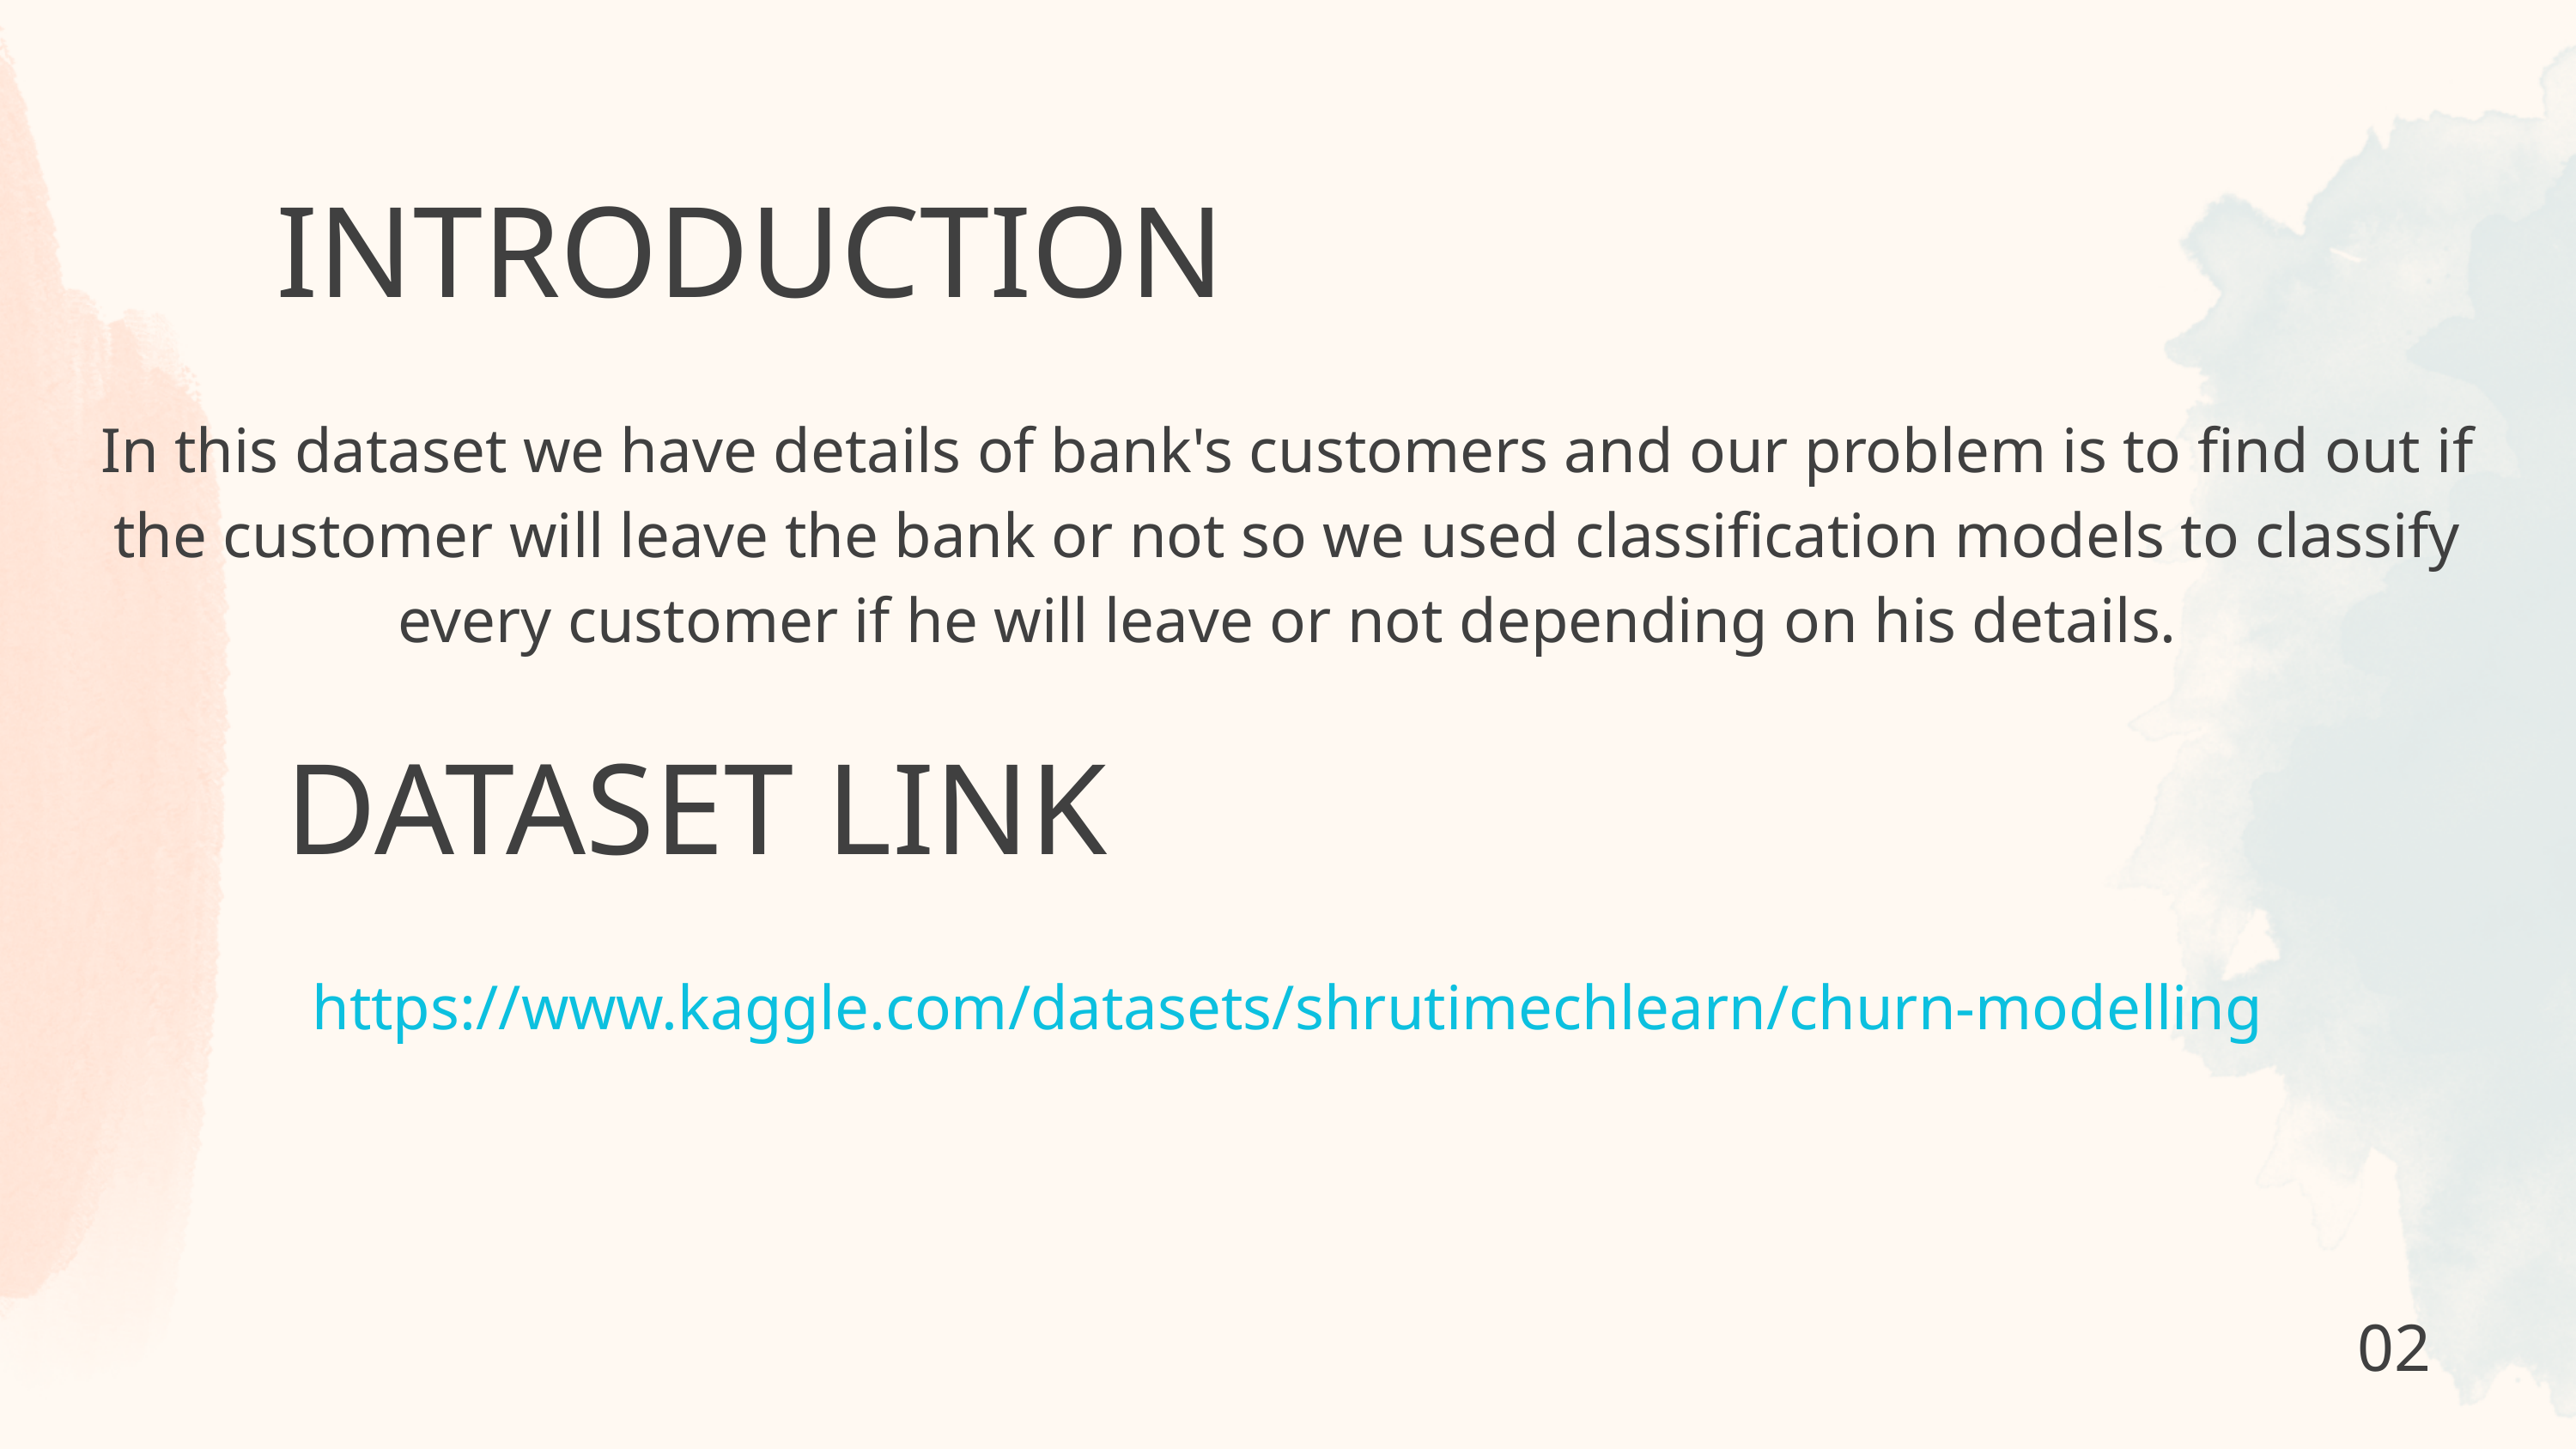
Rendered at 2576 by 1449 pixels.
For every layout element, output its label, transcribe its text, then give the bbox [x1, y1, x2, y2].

text_box INTRODUCTION [0, 146, 1619, 323]
text_box https://www.kaggle.com/datasets/shrutimechlearn/churn-modelling [57, 956, 2519, 1042]
text_box 02 [1833, 1294, 2432, 1385]
text_box DATASET LINK [0, 704, 1565, 880]
text_box In this dataset we have details of bank's customers and our problem is to find out if the customer will leave the bank or not so we used classification models to classify every customer if he will leave or not depending on his details. [57, 399, 2519, 655]
text_box [0, 0, 2576, 1449]
